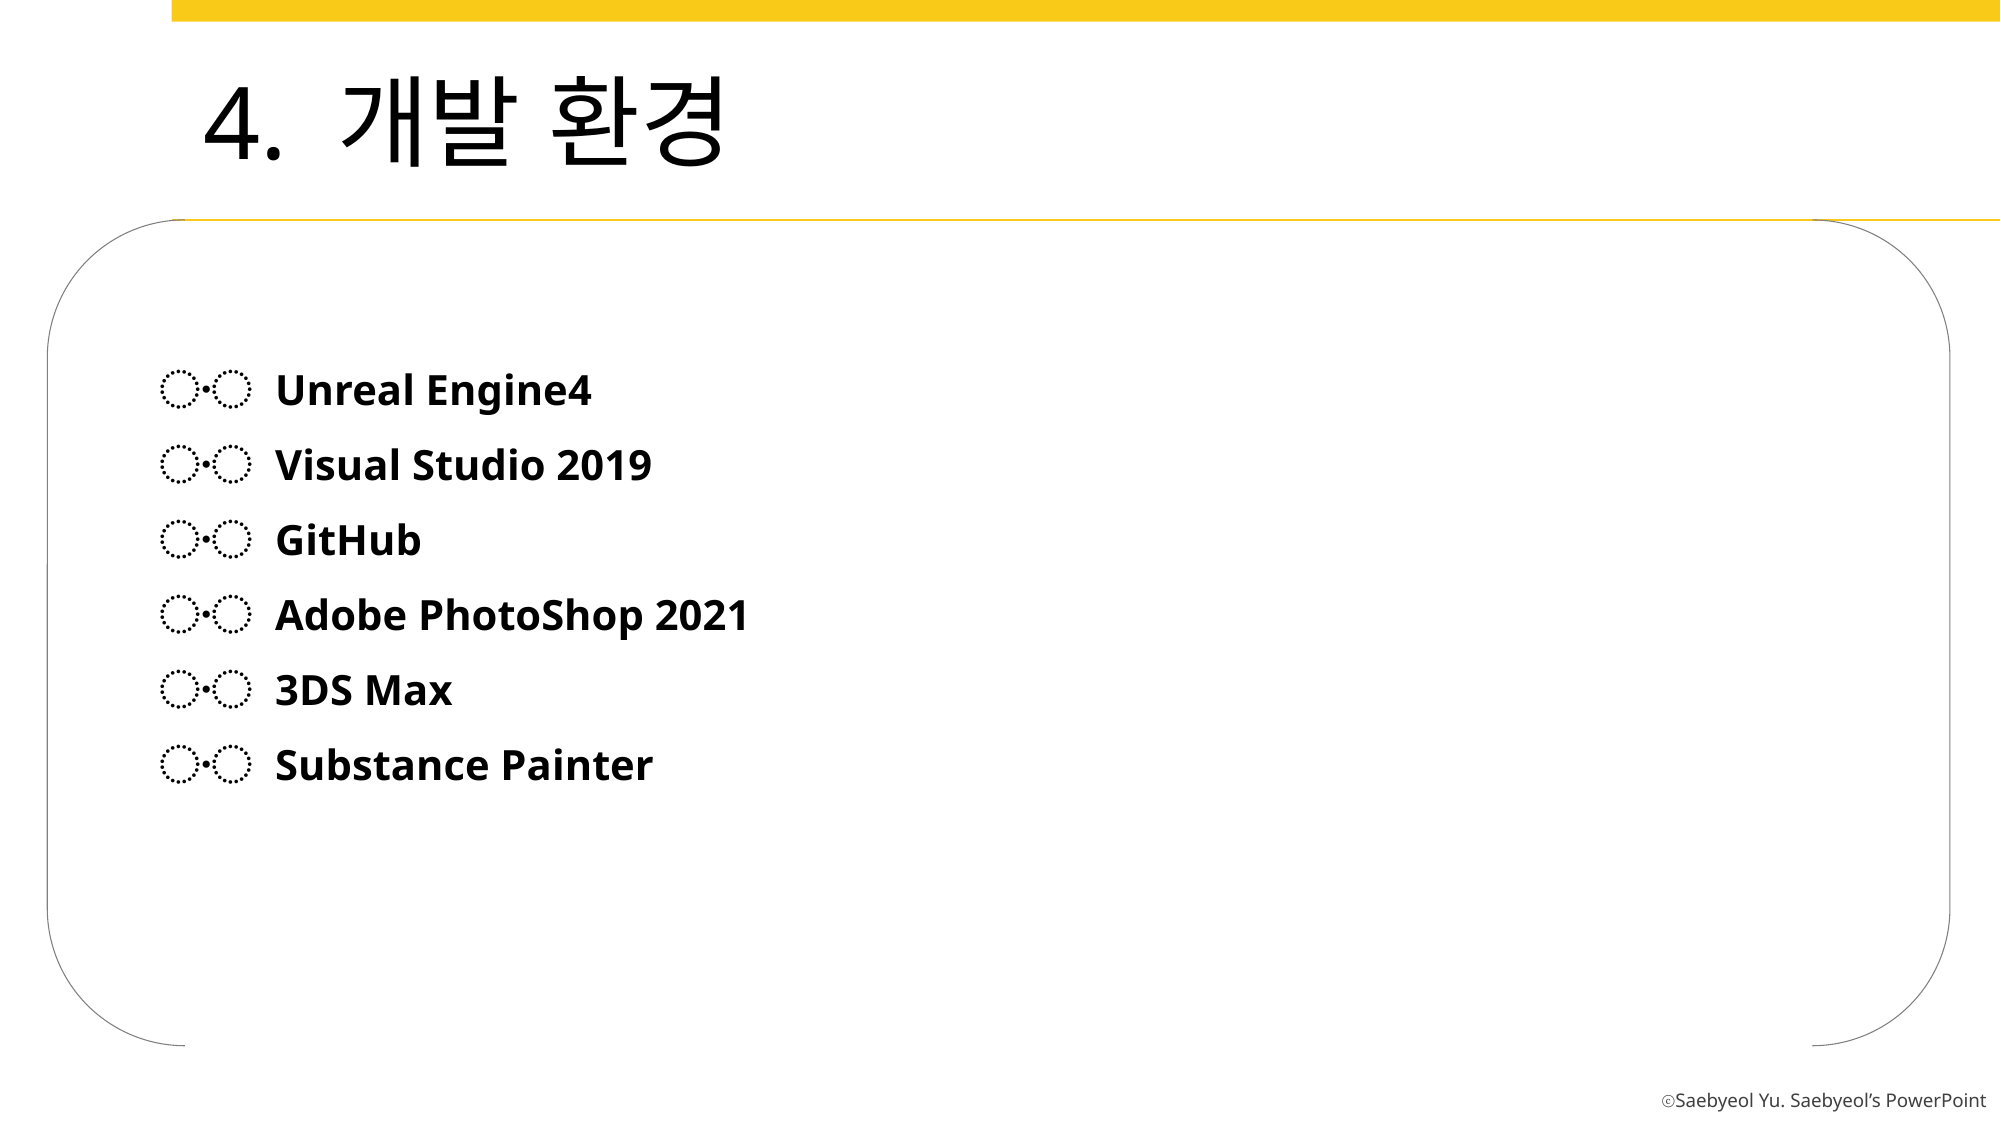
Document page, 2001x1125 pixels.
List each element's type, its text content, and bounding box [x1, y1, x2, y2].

text_box [46, 220, 1951, 1047]
text_box 〮 Unreal Engine4 〮 Visual Studio 2019 〮 GitHub 〮 Adobe PhotoShop 2021 〮 3DS Max 〮 Substance Painter [144, 331, 1866, 797]
text_box [171, 0, 2000, 23]
text_box 4. 개발 환경 [188, 52, 749, 188]
